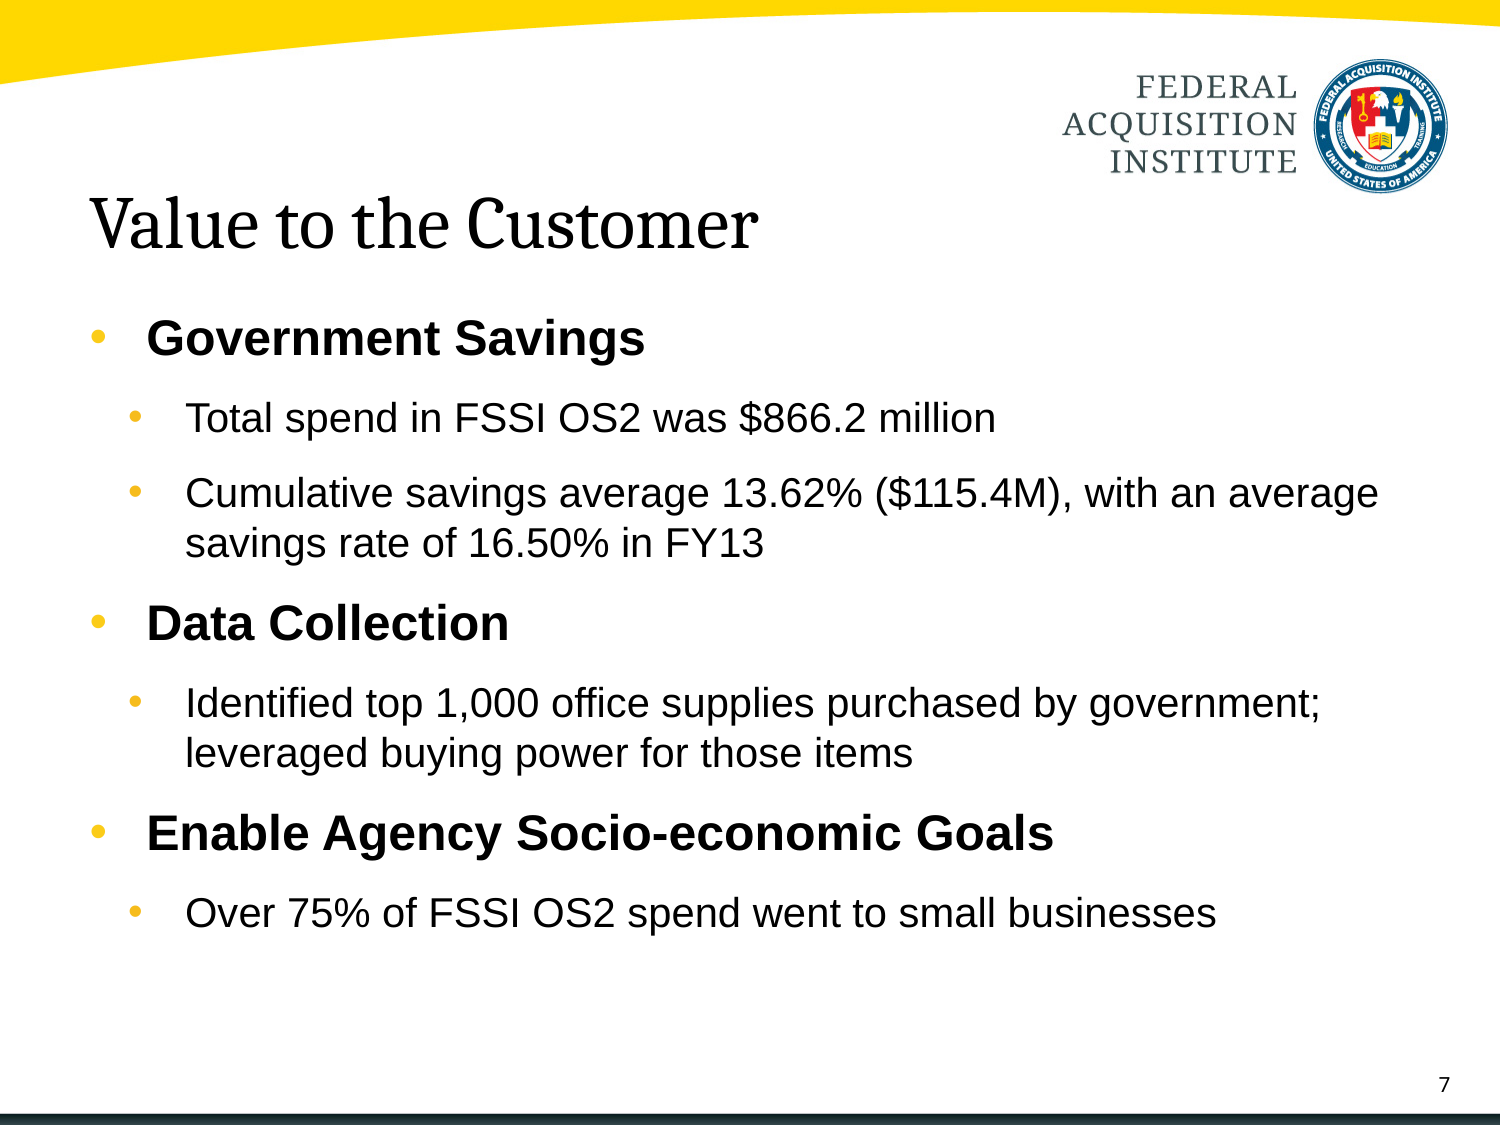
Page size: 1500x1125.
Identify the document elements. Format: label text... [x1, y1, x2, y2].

title Value to the Customer [75, 172, 988, 298]
list Government Savings Total spend in FSSI OS2 was $866.2 million Cumulative savings average 13.62% ($115.4M), with an average savings rate of 16.50% in FY13 Data Collection Identified top 1,000 office supplies purchased by government; leveraged buying power for those items Enable Agency Socio-economic Goals Over 75% of FSSI OS2 spend went to small businesses [57, 298, 1408, 990]
picture [0, 0, 1500, 1125]
slide_number 7 [1415, 1047, 1474, 1107]
